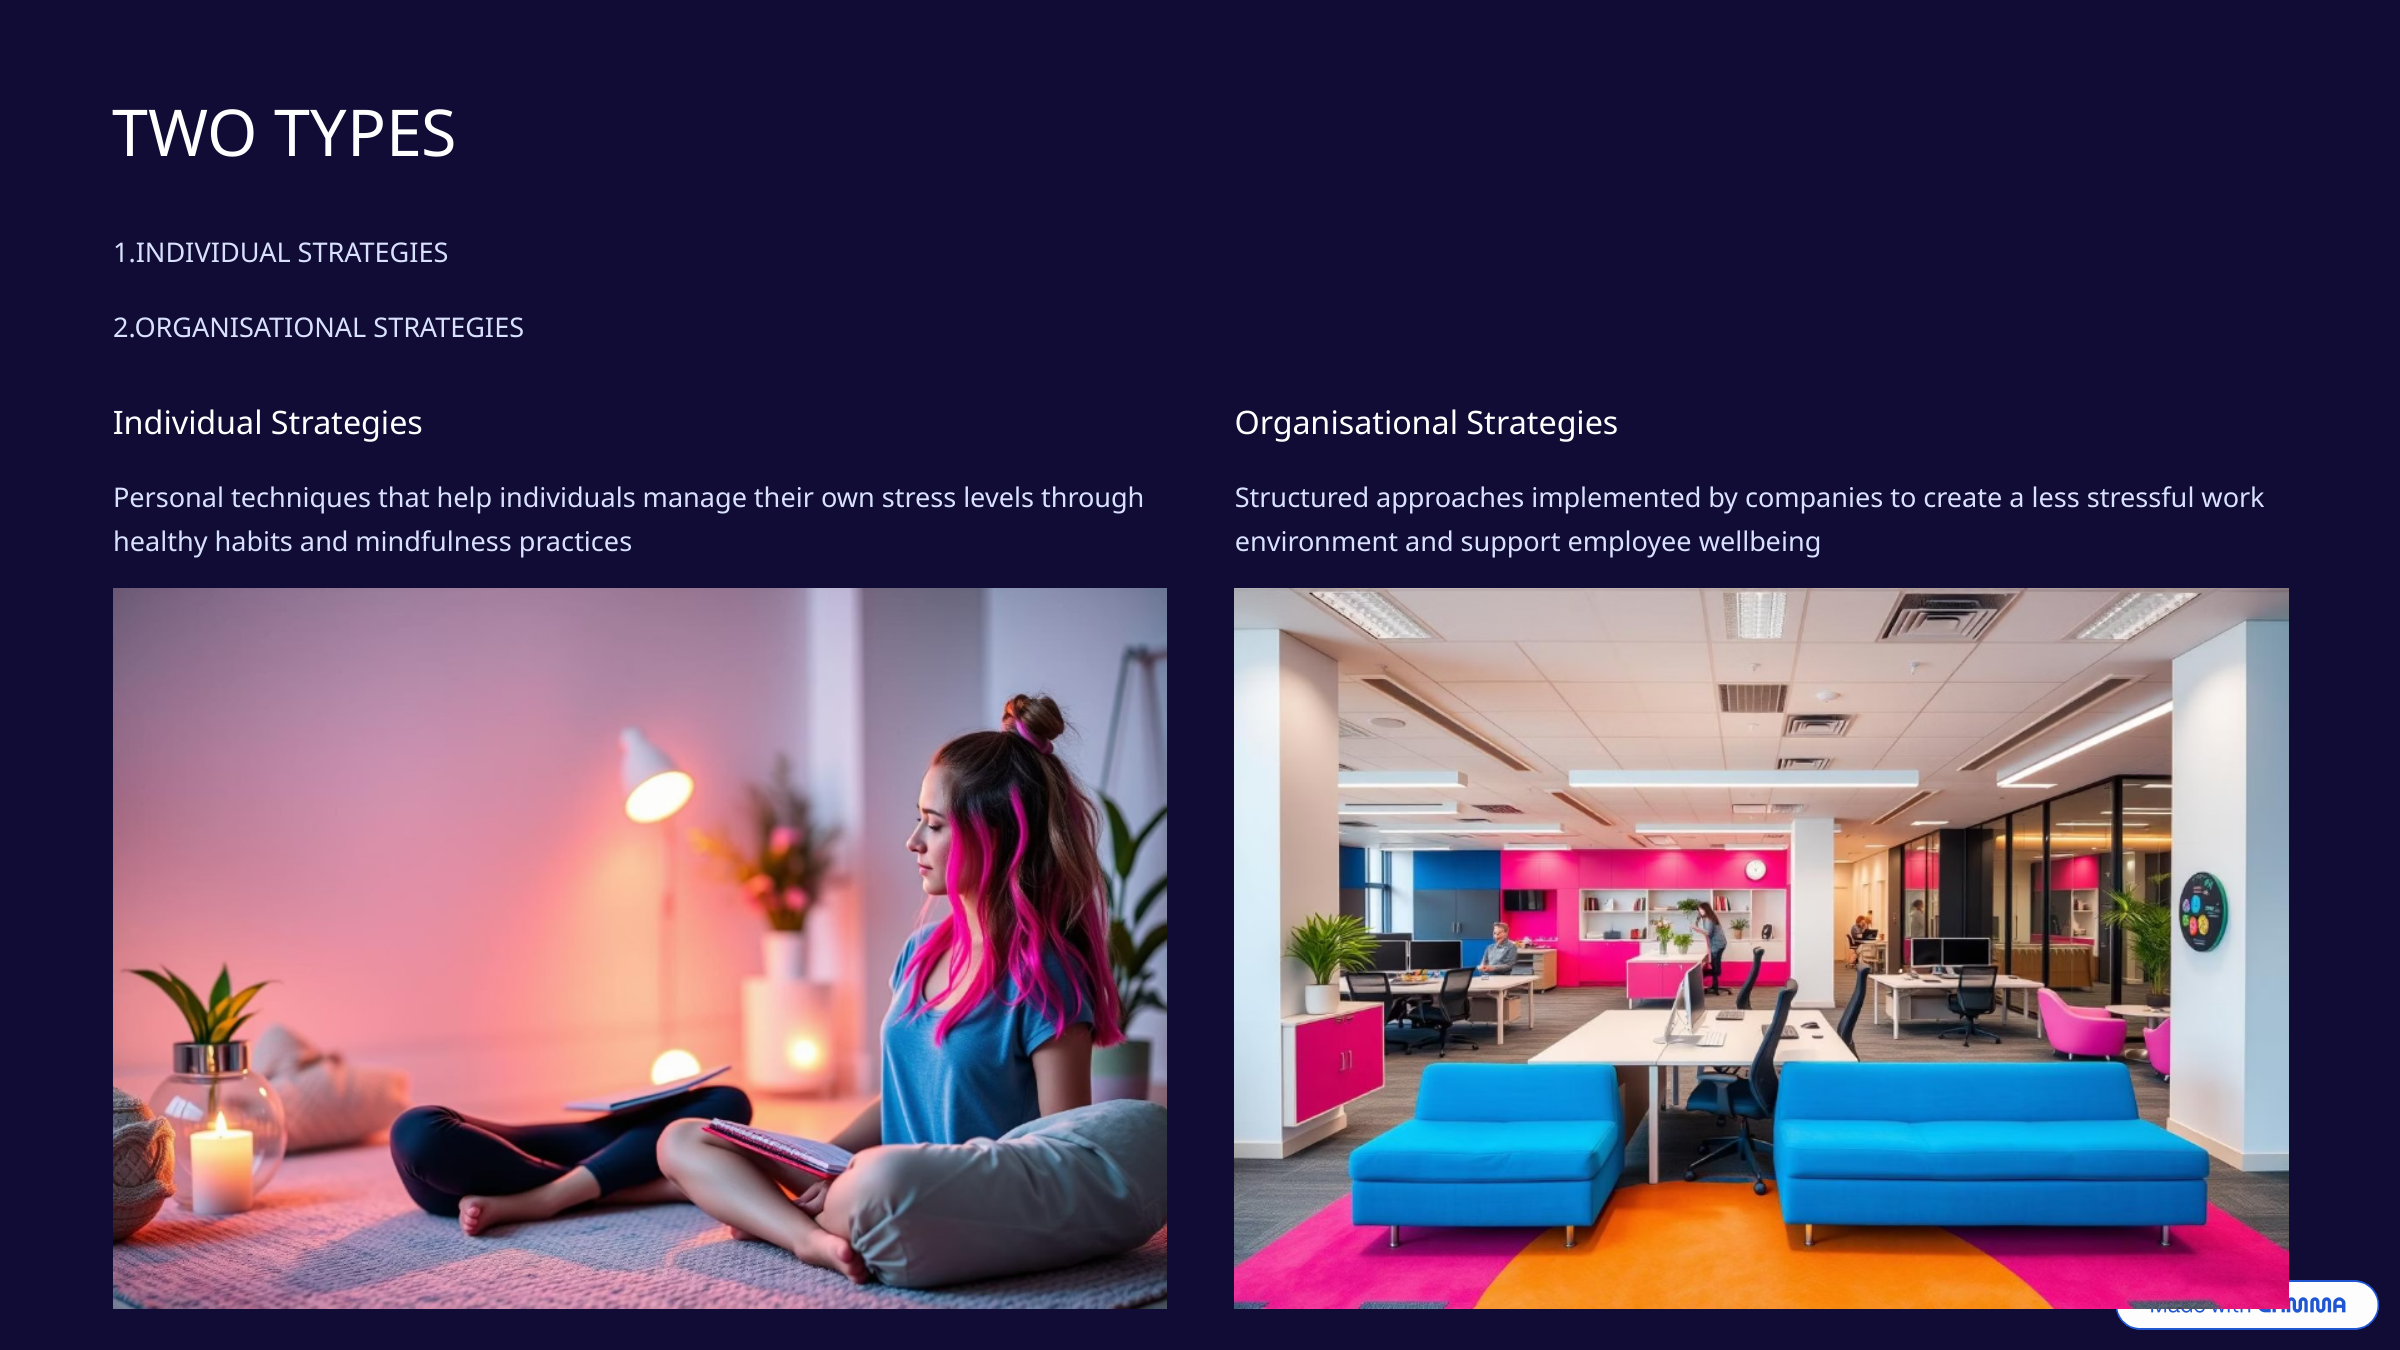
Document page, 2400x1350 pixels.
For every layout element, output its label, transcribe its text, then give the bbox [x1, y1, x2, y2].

text_box Organisational Strategies [1234, 401, 1600, 442]
text_box Personal techniques that help individuals manage their own stress levels through healthy habits and mindfulness practices [113, 469, 1167, 558]
text_box 1.INDIVIDUAL STRATEGIES [113, 224, 2287, 269]
picture [112, 588, 1167, 1309]
text_box TWO TYPES [112, 88, 759, 170]
text_box 2.ORGANISATIONAL STRATEGIES [113, 299, 2287, 344]
text_box Structured approaches implemented by companies to create a less stressful work environment and support employee wellbeing [1234, 469, 2289, 558]
picture [1234, 588, 2389, 1339]
text_box Individual Strategies [112, 401, 436, 442]
